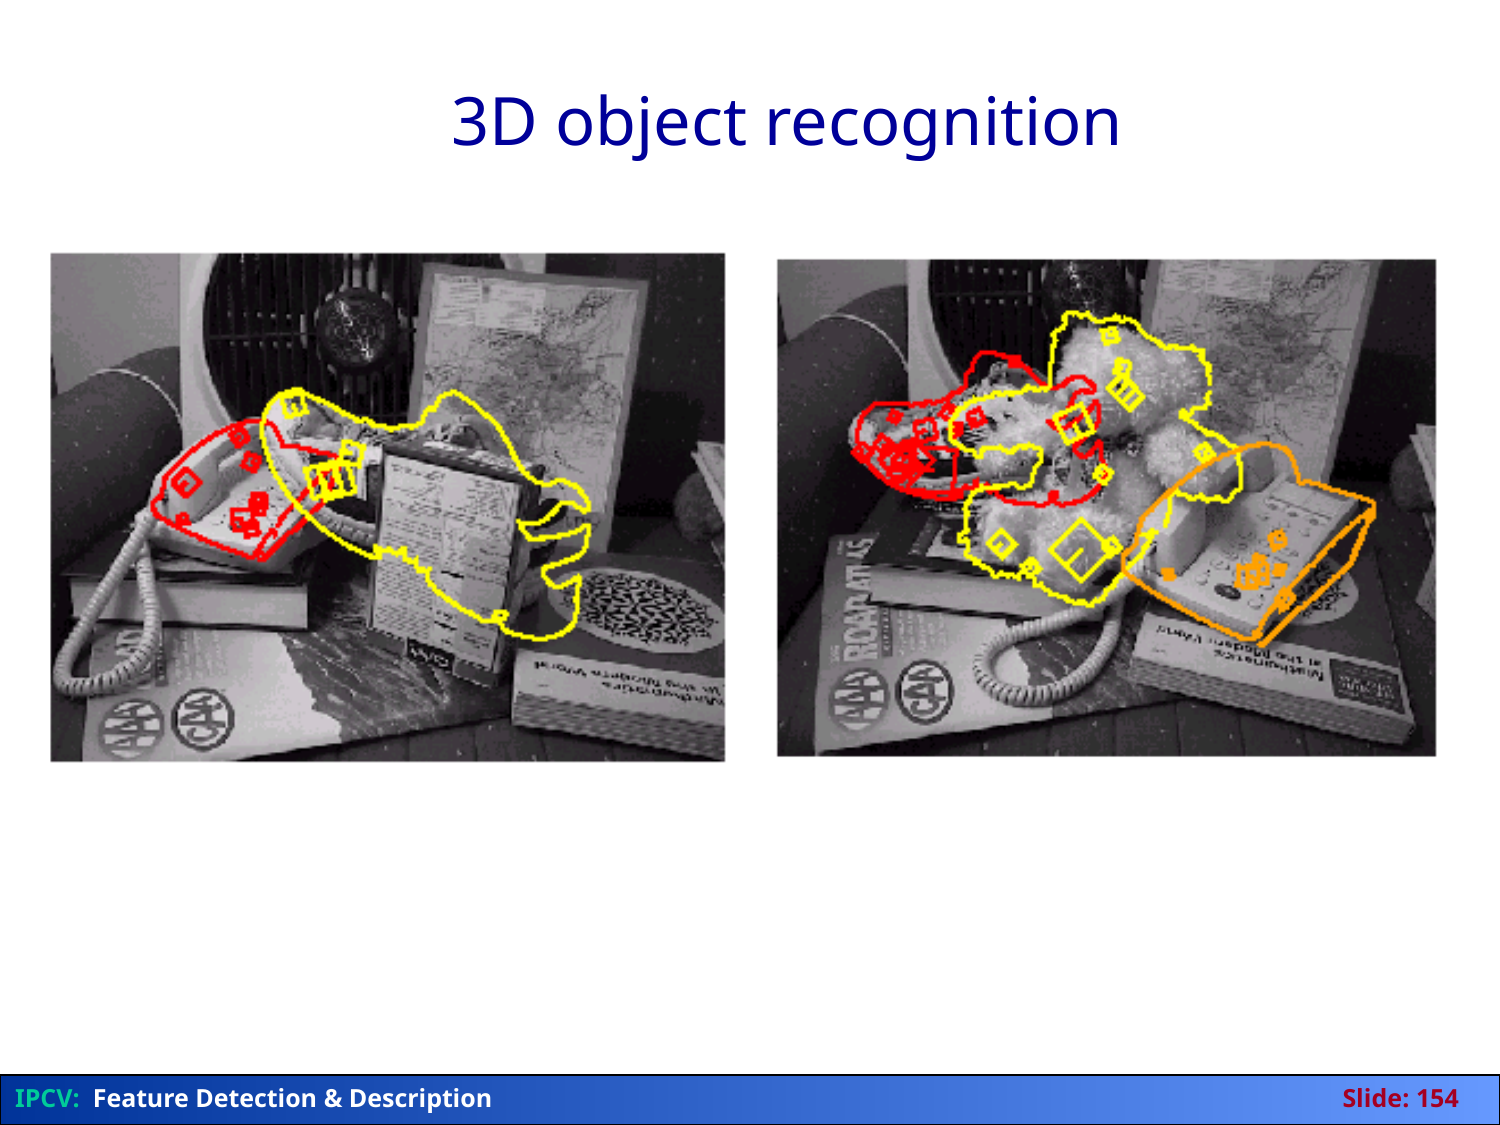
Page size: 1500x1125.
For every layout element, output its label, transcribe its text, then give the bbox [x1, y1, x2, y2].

title 3D object recognition [112, 24, 1463, 213]
picture [762, 249, 1451, 770]
footer IPCV: Feature Detection & Description Slide: 154 [0, 1074, 1500, 1125]
picture [37, 249, 738, 776]
